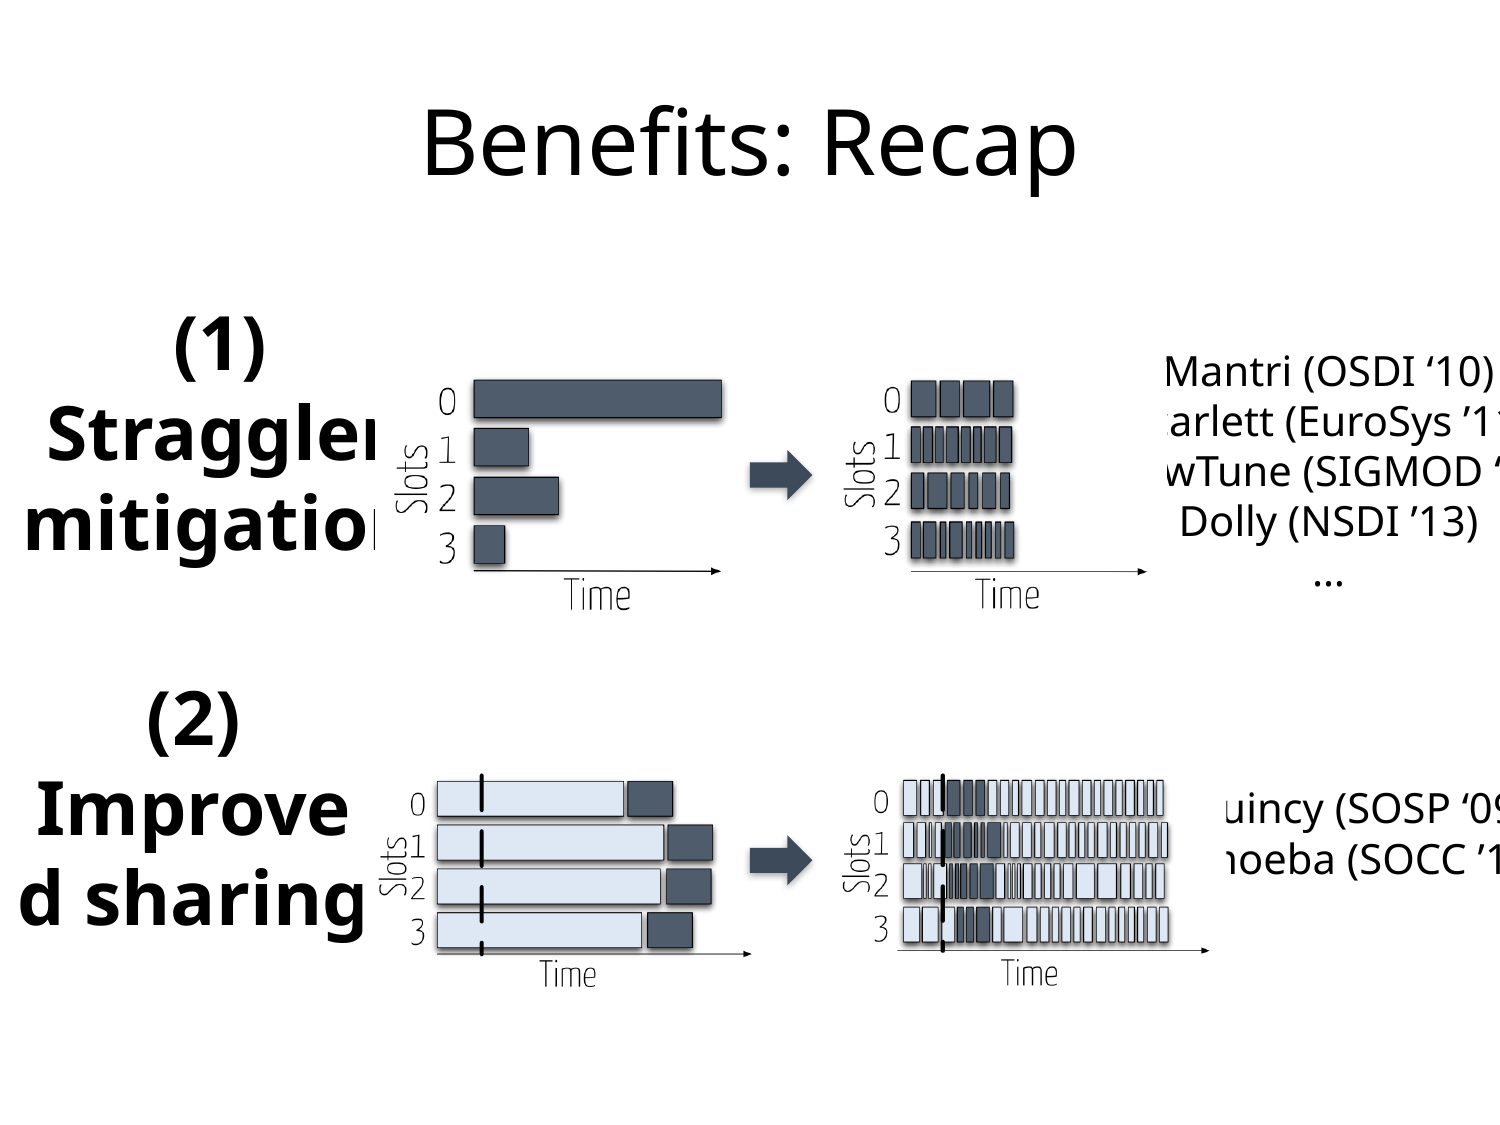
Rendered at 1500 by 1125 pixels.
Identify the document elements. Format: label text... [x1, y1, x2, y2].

text_box Mantri (OSDI ‘10) Scarlett (EuroSys ’11) SkewTune (SIGMOD ‘12) Dolly (NSDI ’13) … [1080, 337, 1500, 603]
picture [362, 762, 769, 1002]
picture [824, 762, 1227, 1001]
text_box [773, 834, 813, 887]
text_box Quincy (SOSP ‘09) Amoeba (SOCC ’12) … [1230, 774, 1500, 940]
list (1) Straggler mitigation [0, 350, 446, 574]
text_box [749, 449, 813, 501]
title Benefits: Recap [75, 45, 1425, 233]
list (2) Improved sharing [0, 725, 388, 949]
picture [374, 362, 742, 628]
picture [824, 362, 1168, 626]
